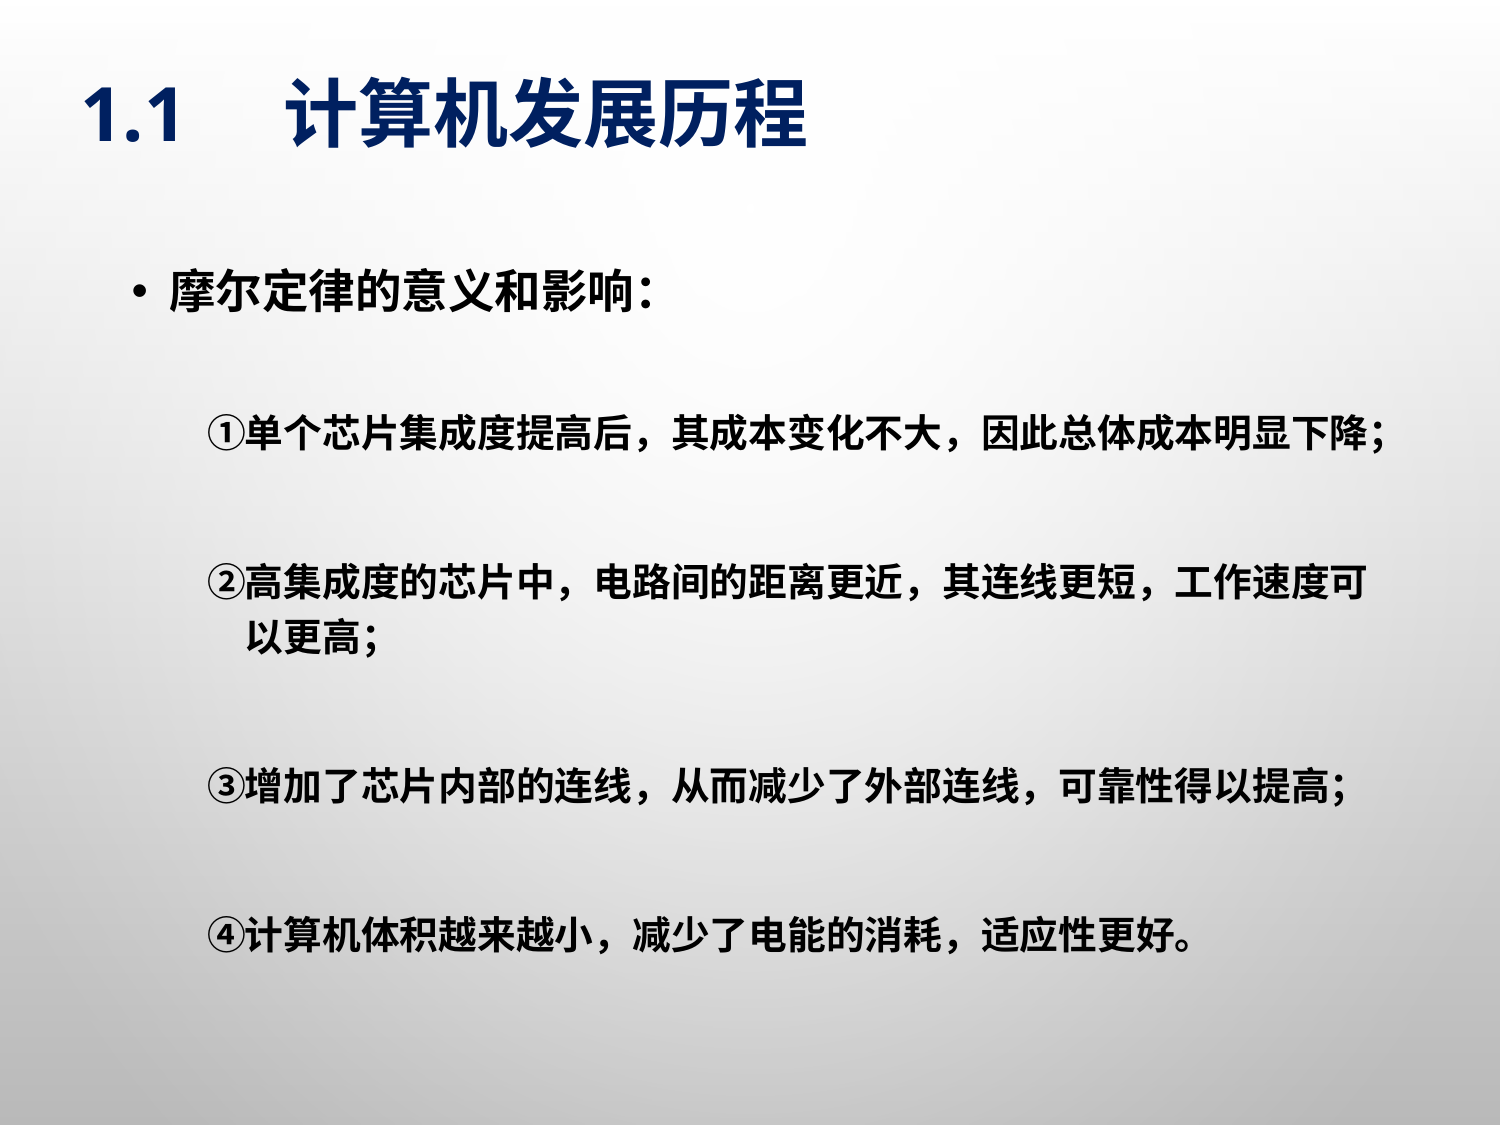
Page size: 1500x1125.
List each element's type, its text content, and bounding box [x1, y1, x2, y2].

picture [0, 0, 1500, 1125]
title 1.1 计算机发展历程 [64, 21, 857, 213]
list 摩尔定律的意义和影响： 单个芯片集成度提高后，其成本变化不大，因此总体成本明显下降； 高集成度的芯片中，电路间的距离更近，其连线更短，工作速度可以更高； 增加了芯片内部的连线，从而减少了外部连线，可靠性得以提高； 计算机体积越来越小，减少了电能的消耗，适应性更好。 [41, 243, 1392, 986]
